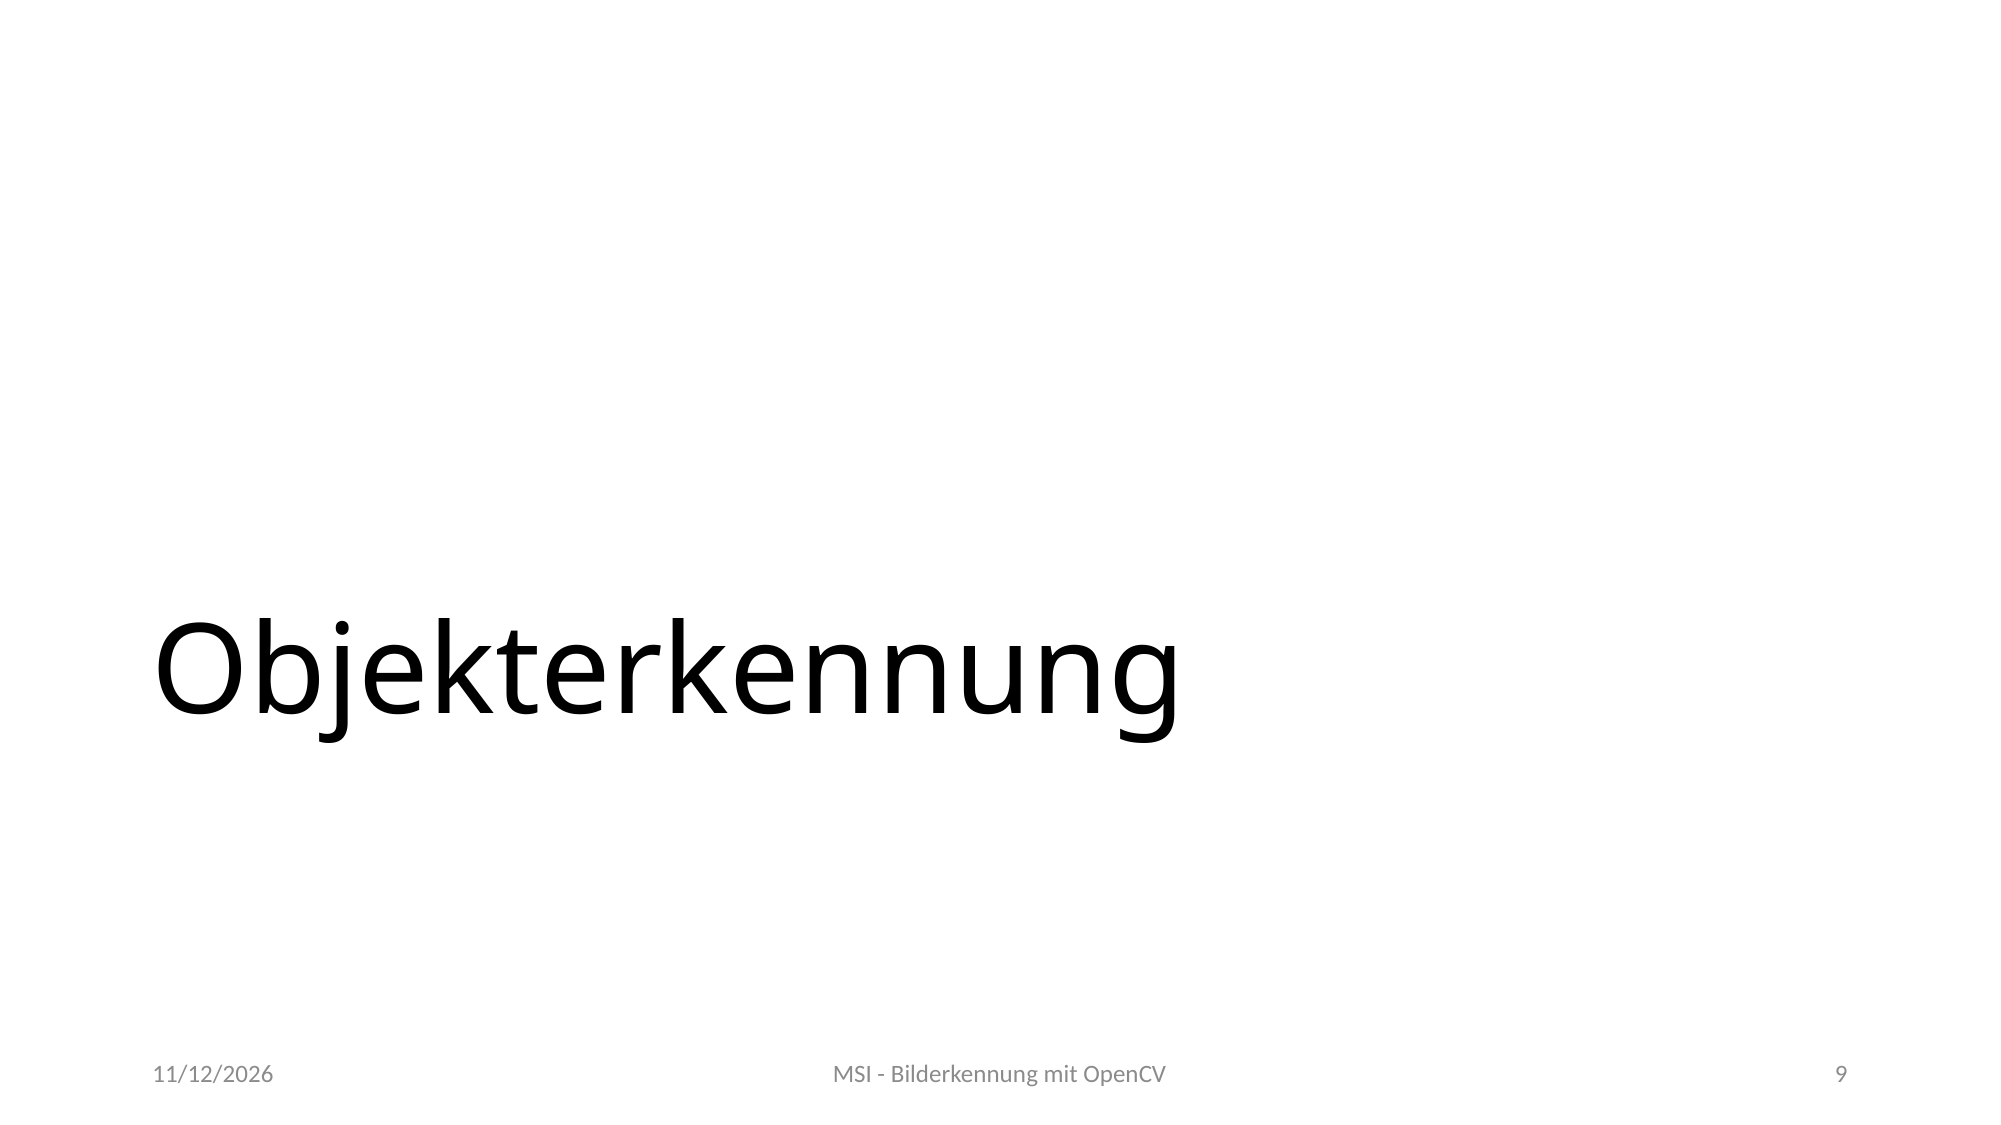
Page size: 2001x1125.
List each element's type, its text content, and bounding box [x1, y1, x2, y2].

title Objekterkennung [136, 280, 1862, 749]
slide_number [137, 1042, 588, 1103]
footer MSI - Bilderkennung mit OpenCV [662, 1042, 1338, 1103]
slide_number 9 [1412, 1042, 1863, 1103]
